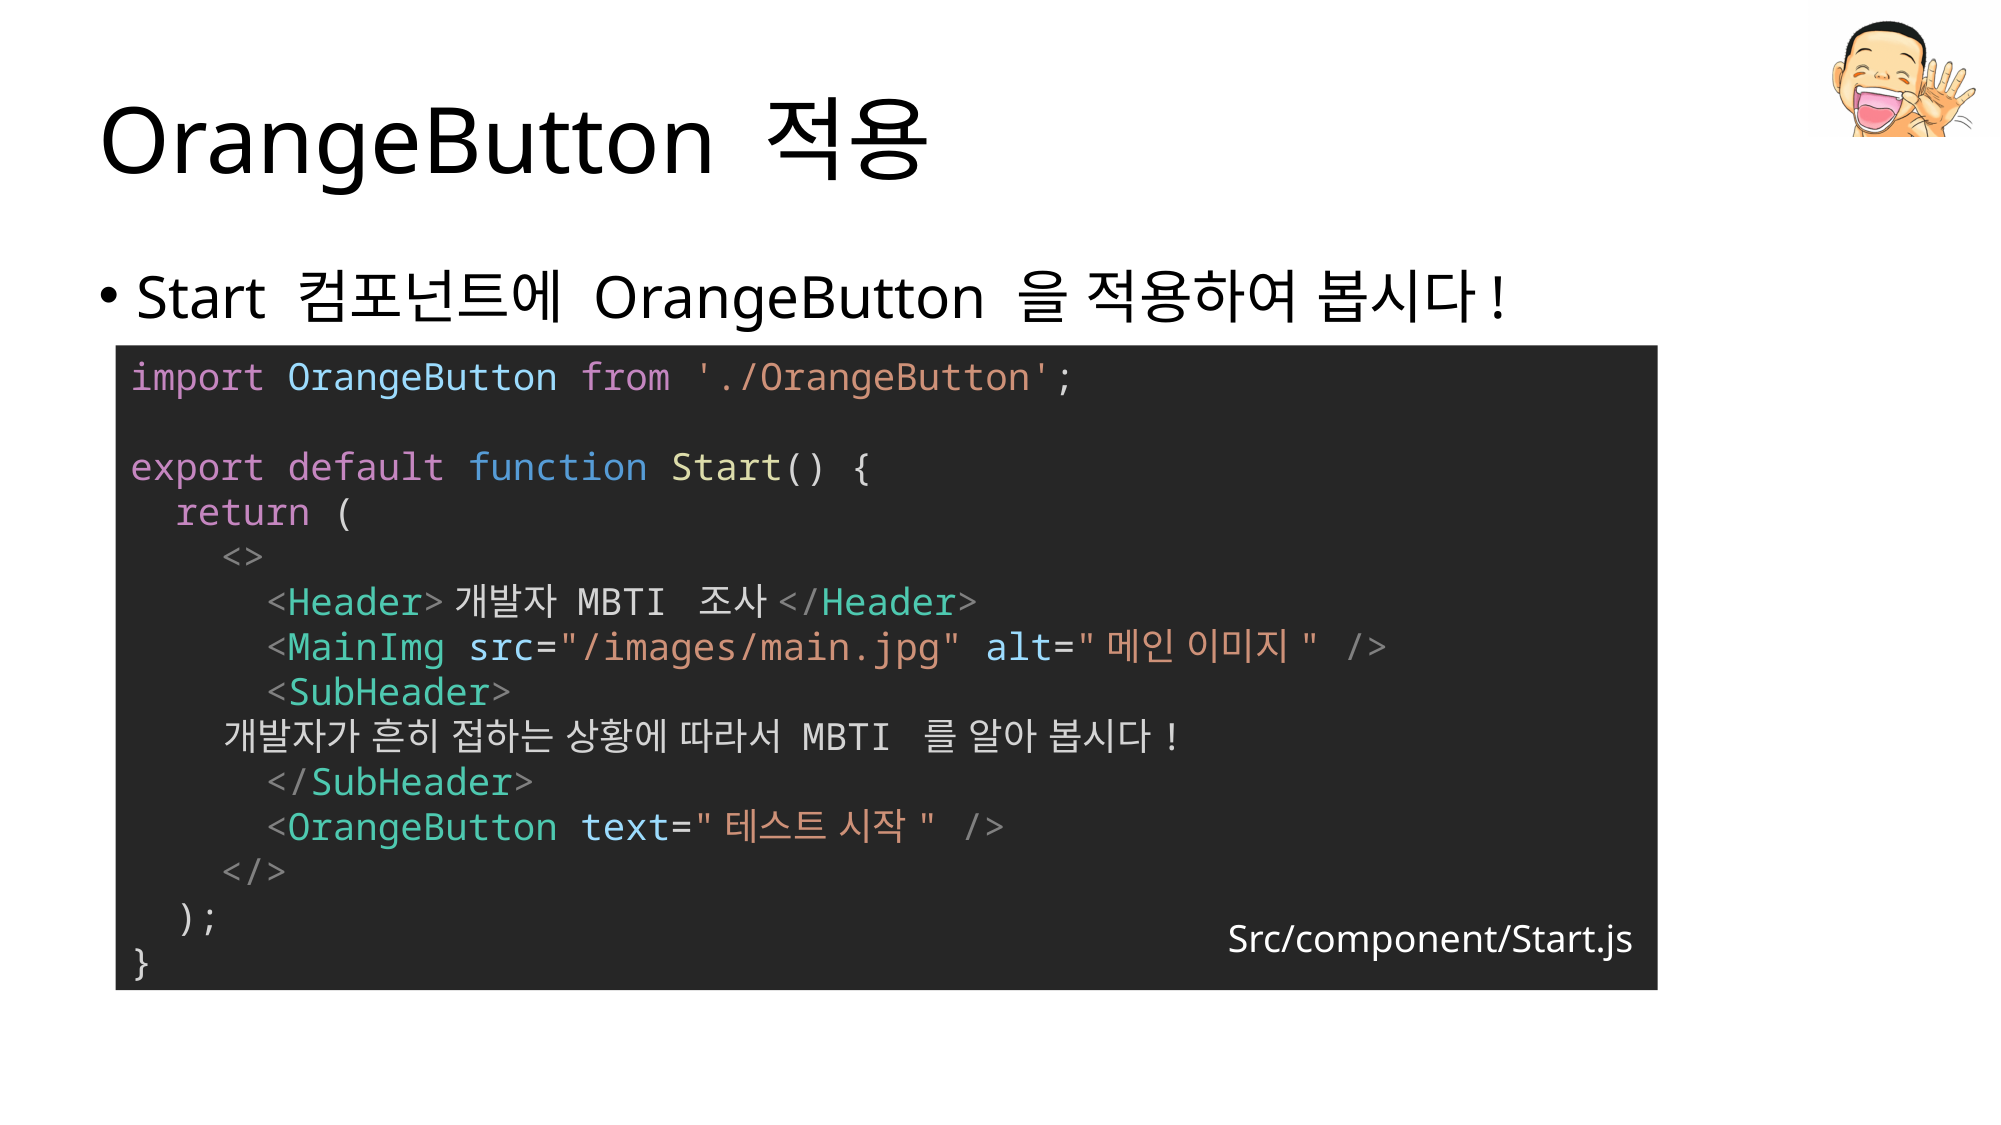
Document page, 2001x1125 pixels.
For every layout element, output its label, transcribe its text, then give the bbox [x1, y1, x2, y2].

list Start 컴포넌트에 OrangeButton 을 적용하여 봅시다! [83, 217, 1931, 1125]
text_box import OrangeButton from './OrangeButton'; export default function Start() { return ( <> <Header>개발자 MBTI 조사</Header> <MainImg src="/images/main.jpg" alt="메인 이미지" /> <SubHeader> 개발자가 흔히 접하는 상황에 따라서 MBTI 를 알아 봅시다! </SubHeader> <OrangeButton text="테스트 시작" /> </> ); } [115, 345, 1658, 991]
title OrangeButton 적용 [83, 0, 1931, 217]
text_box Src/component/Start.js [1213, 907, 1649, 968]
picture [1931, 0, 2000, 137]
